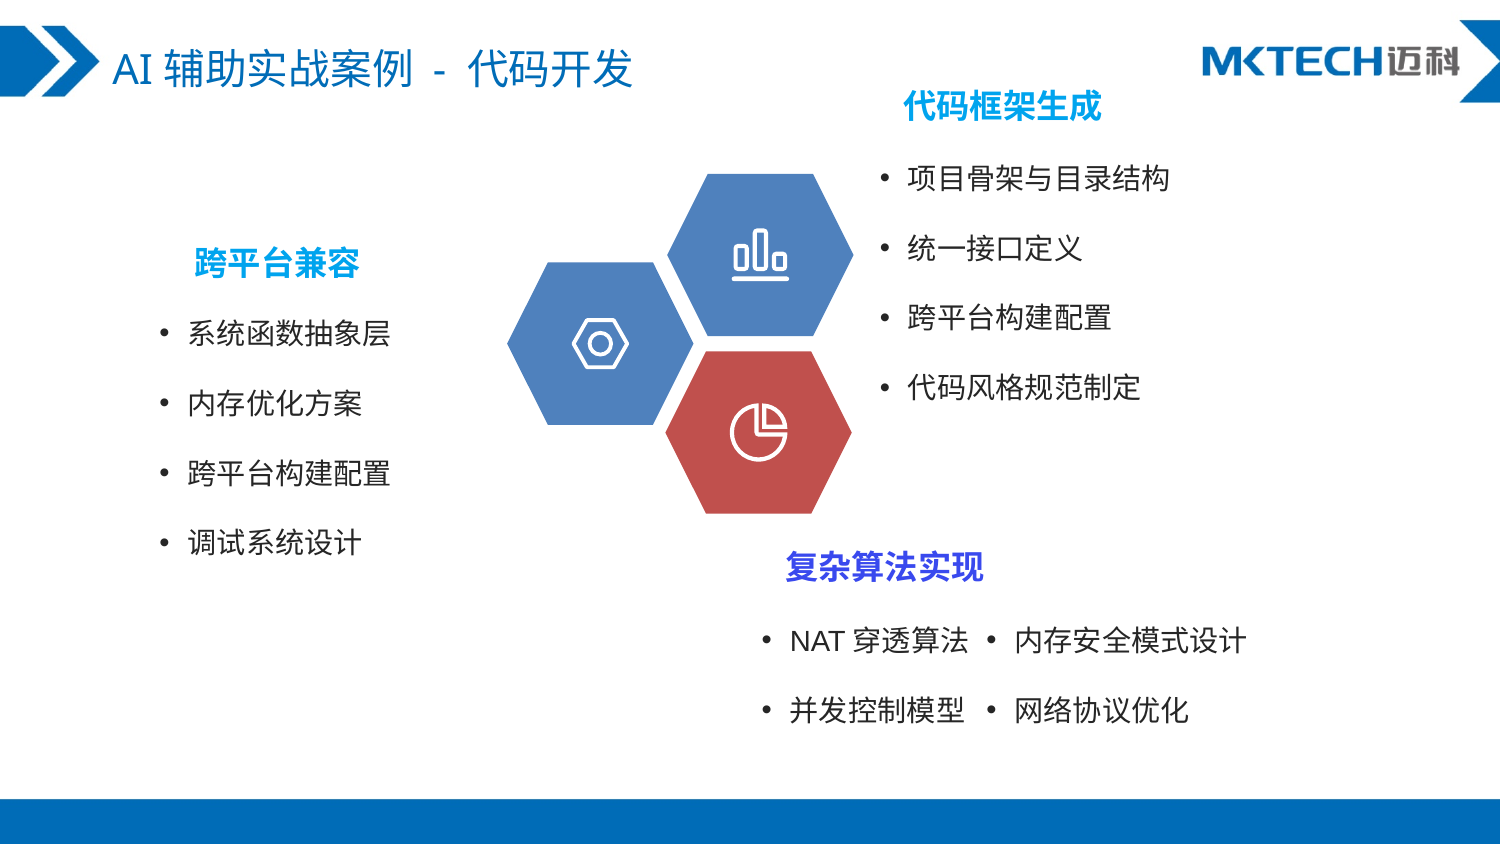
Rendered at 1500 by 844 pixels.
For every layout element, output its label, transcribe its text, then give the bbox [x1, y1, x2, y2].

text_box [159, 78, 1500, 754]
text_box AI辅助实战案例 - 代码开发 [97, 35, 649, 100]
picture [0, 0, 1500, 844]
